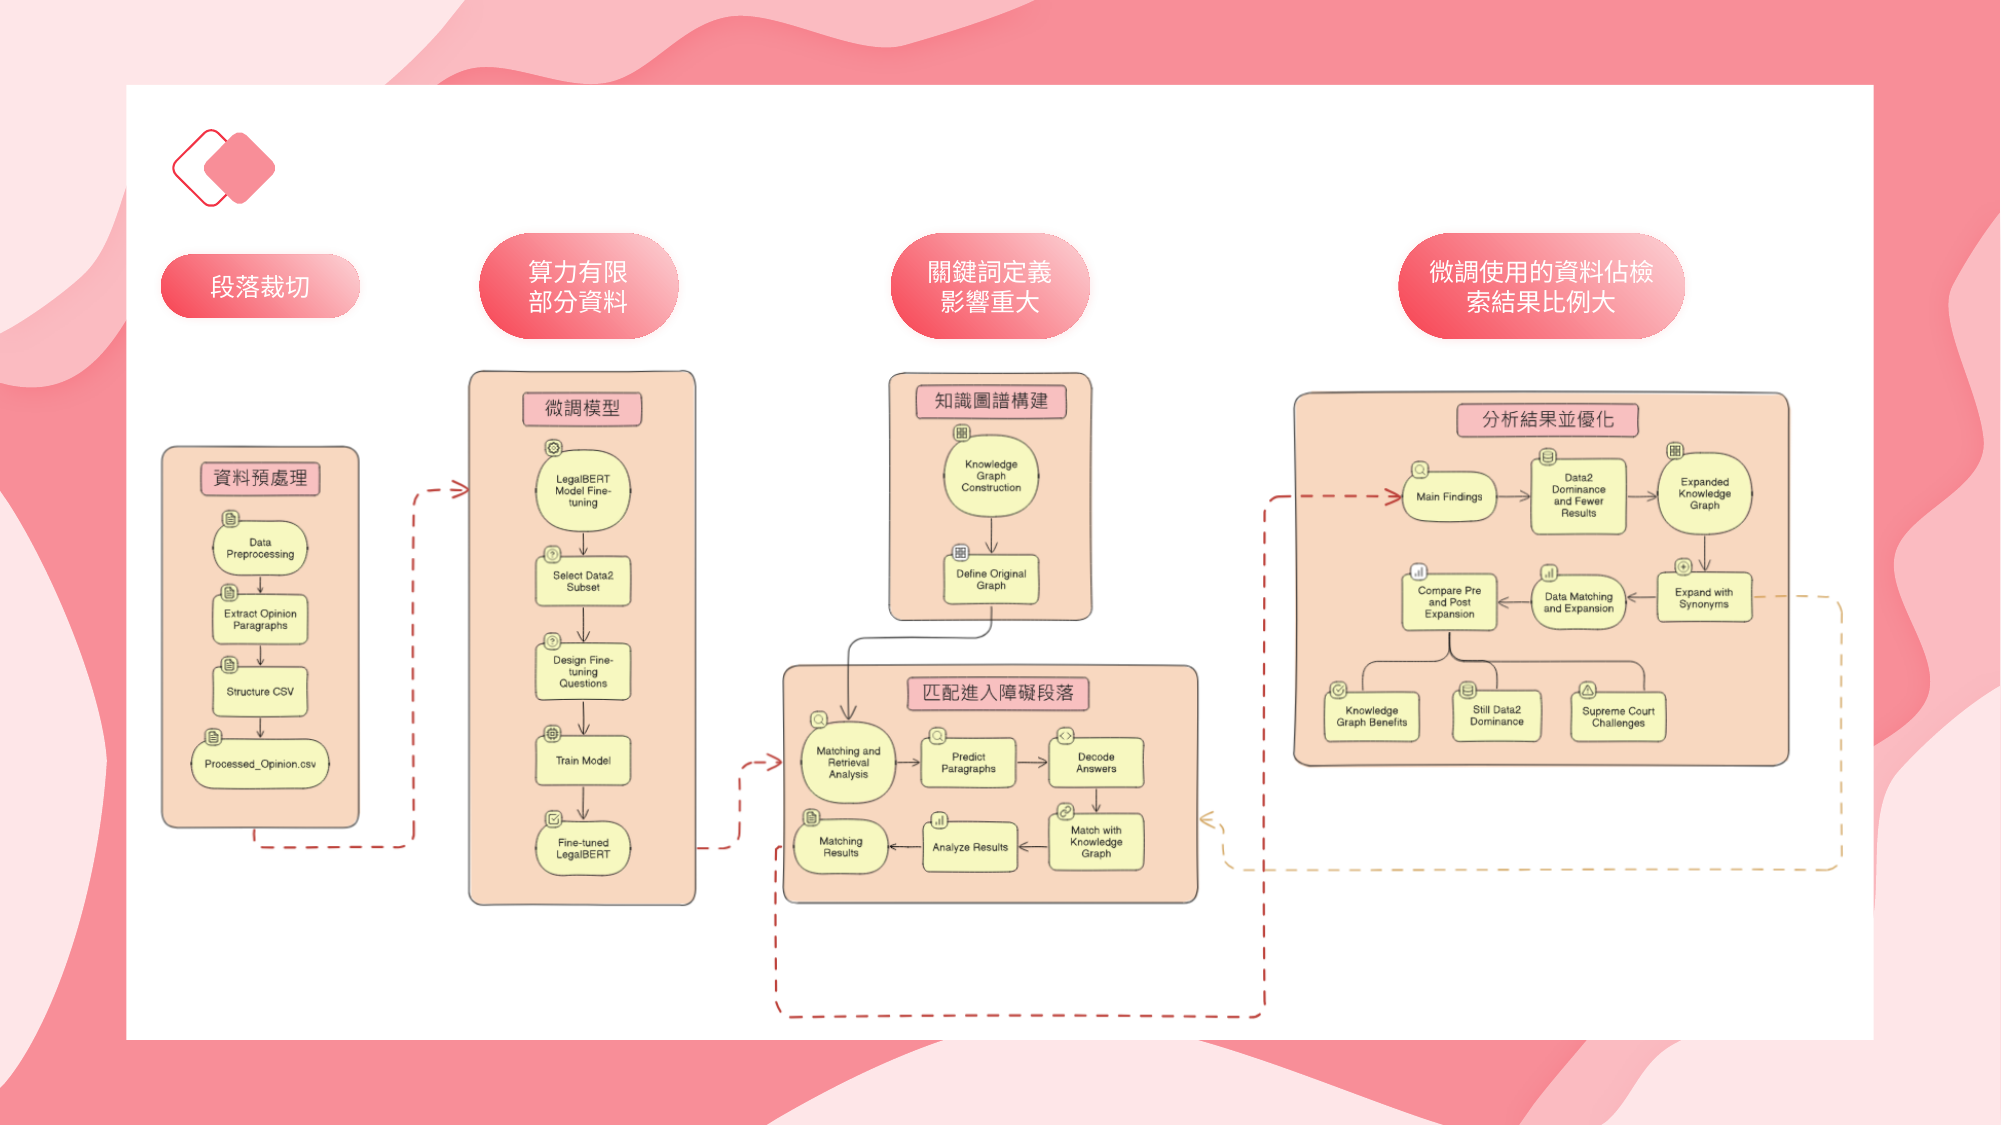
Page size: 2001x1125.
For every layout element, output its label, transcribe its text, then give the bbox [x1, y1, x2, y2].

text_box 微調使用的資料佔檢索結果比例大 [1397, 232, 1686, 339]
picture [147, 339, 1853, 1026]
text_box 算力有限 部分資料 [478, 232, 680, 339]
text_box 關鍵詞定義影響重大 [890, 232, 1091, 339]
text_box 段落裁切 [159, 253, 361, 319]
